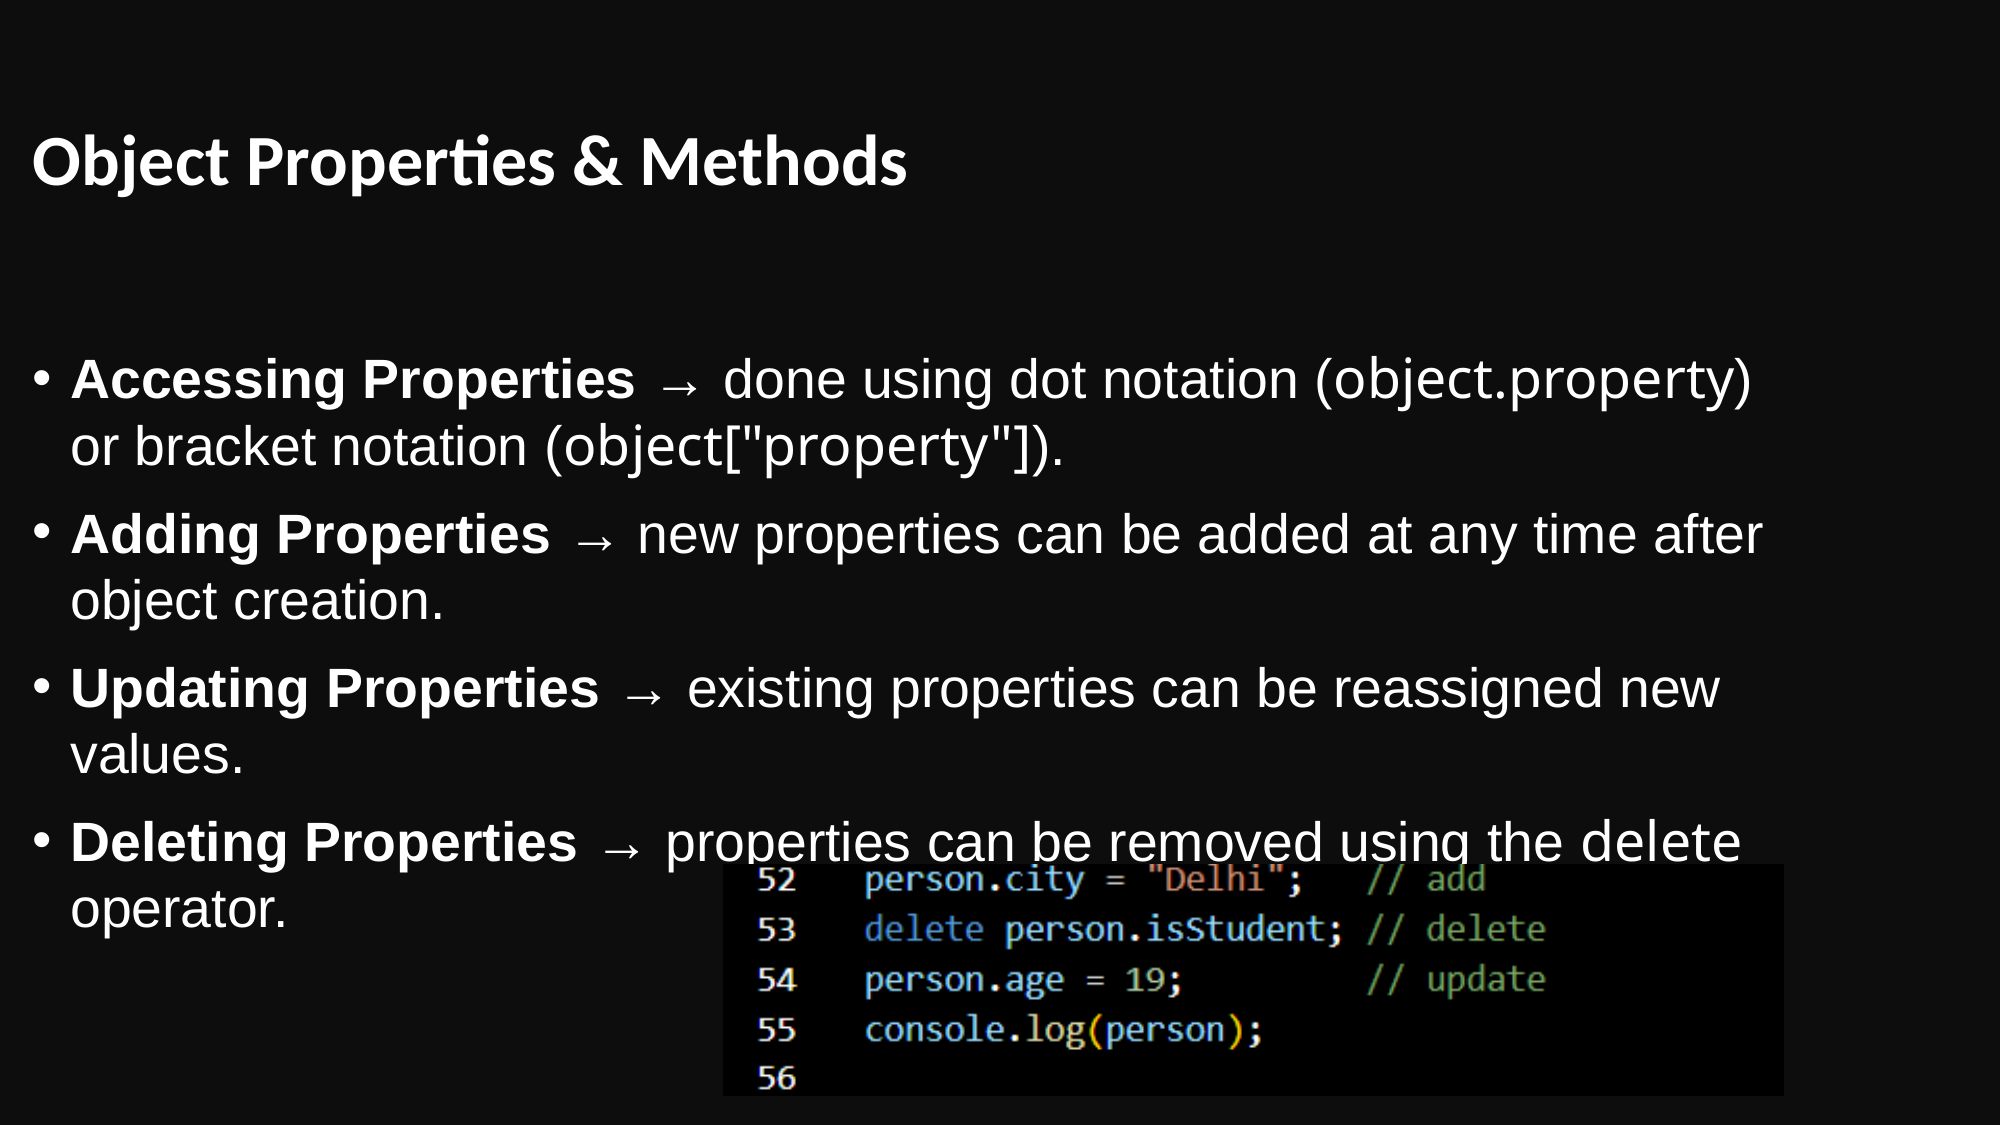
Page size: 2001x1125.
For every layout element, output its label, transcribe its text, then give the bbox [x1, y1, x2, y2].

title Object Properties & Methods [18, 0, 1658, 215]
subtitle Accessing Properties → done using dot notation (object.property) or bracket notation (object["property"]). Adding Properties → new properties can be added at any time after object creation. Updating Properties → existing properties can be reassigned new values. Deleting Properties → properties can be removed using the delete operator. [18, 241, 1784, 739]
picture [722, 864, 1784, 1096]
